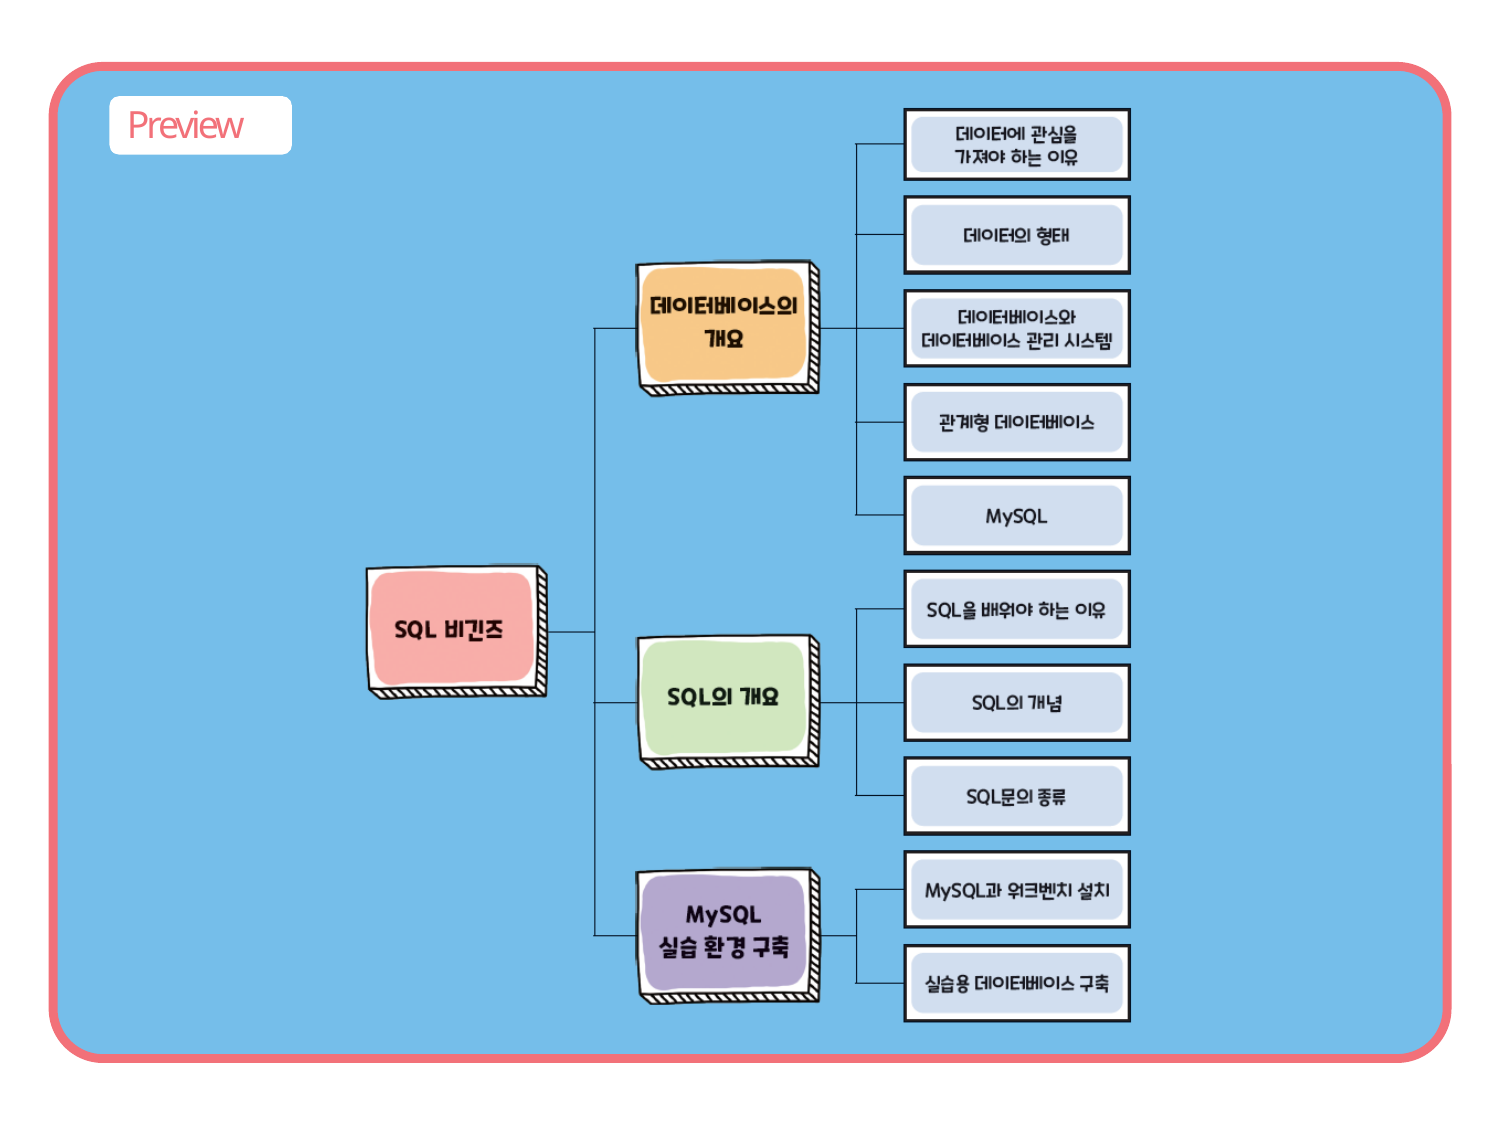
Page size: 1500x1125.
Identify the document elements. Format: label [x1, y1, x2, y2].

picture [358, 97, 1142, 1028]
